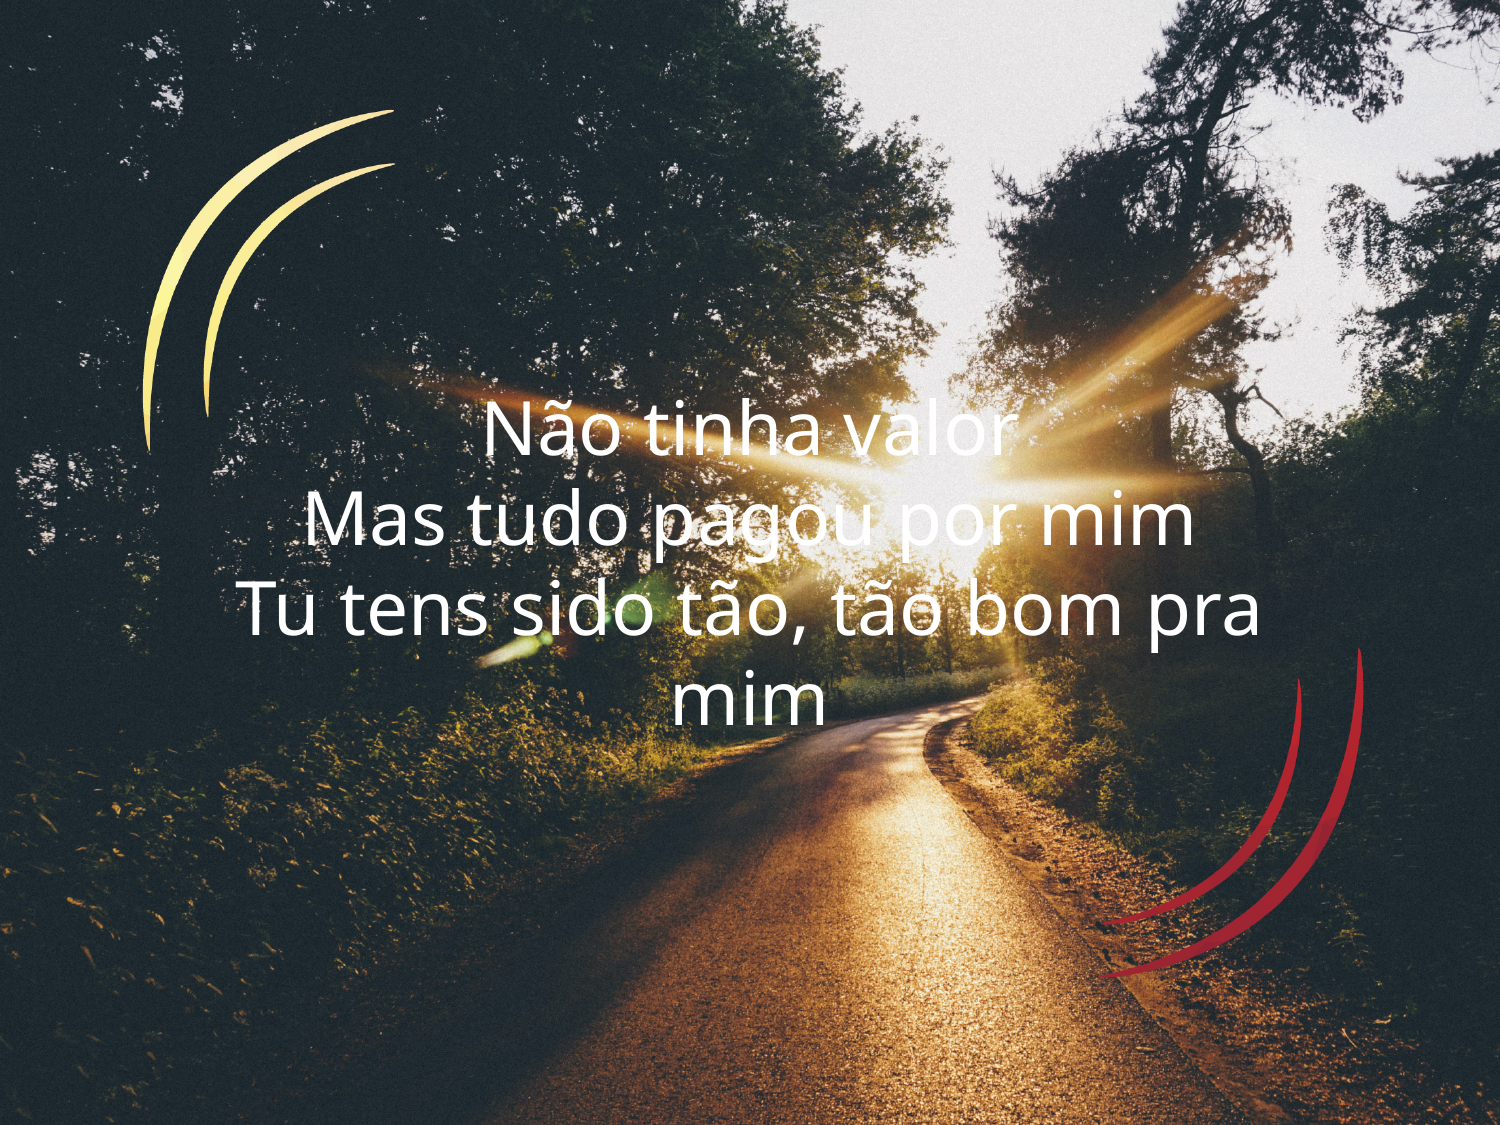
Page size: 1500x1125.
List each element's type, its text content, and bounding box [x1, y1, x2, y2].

text_box Não tinha valor Mas tudo pagou por mim Tu tens sido tão, tão bom pra mim [220, 373, 1280, 748]
picture [0, 0, 1500, 1125]
